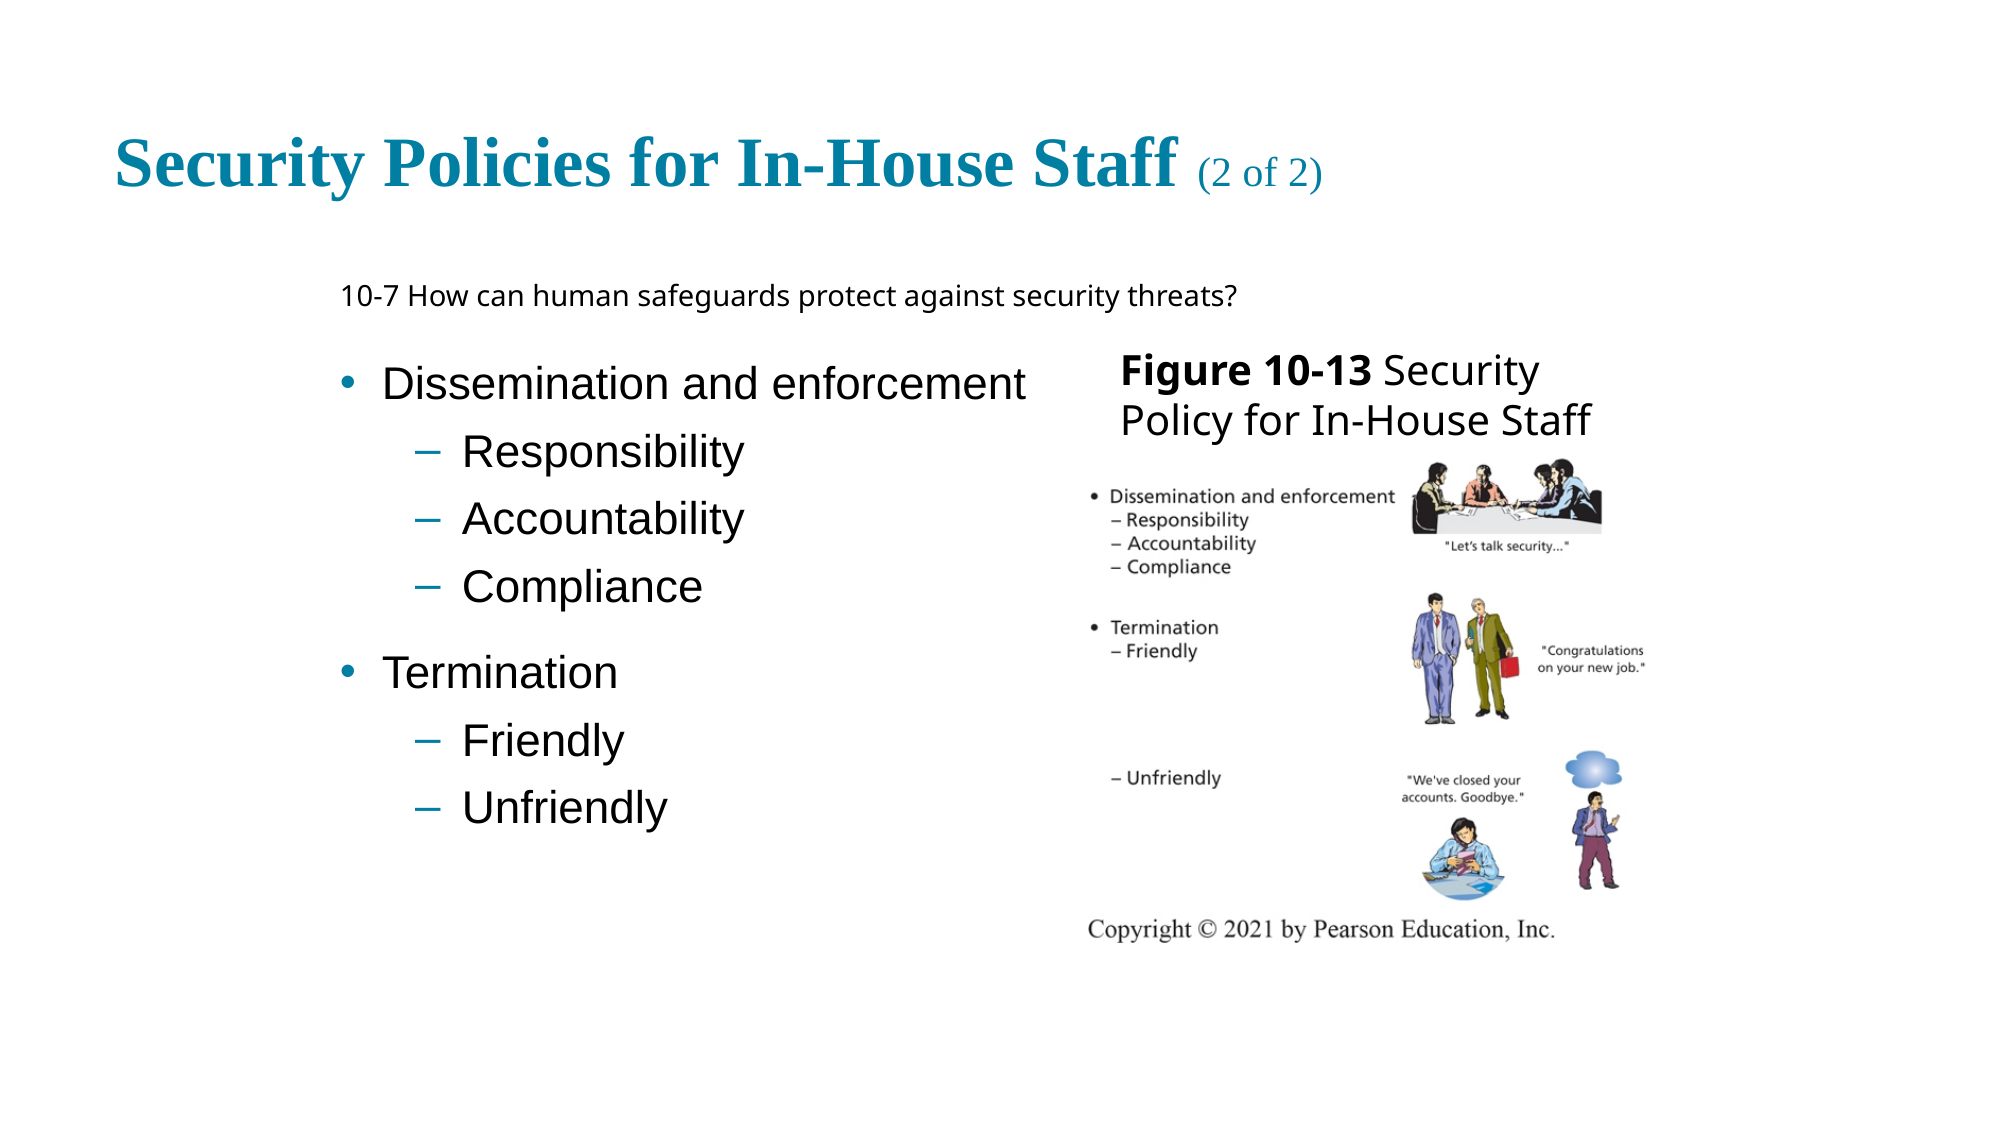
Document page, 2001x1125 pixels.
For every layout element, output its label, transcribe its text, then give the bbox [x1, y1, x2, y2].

list 10-7 How can human safeguards protect against security threats? [324, 262, 1675, 321]
list Dissemination and enforcement Responsibility Accountability Compliance Termination Friendly Unfriendly [324, 338, 1087, 847]
picture [1086, 450, 1712, 944]
list Figure 10-13 Security Policy for In-House Staff (cont’d.) [1104, 328, 1675, 449]
title Security Policies for In-House Staff (2 of 2) [99, 35, 1900, 216]
